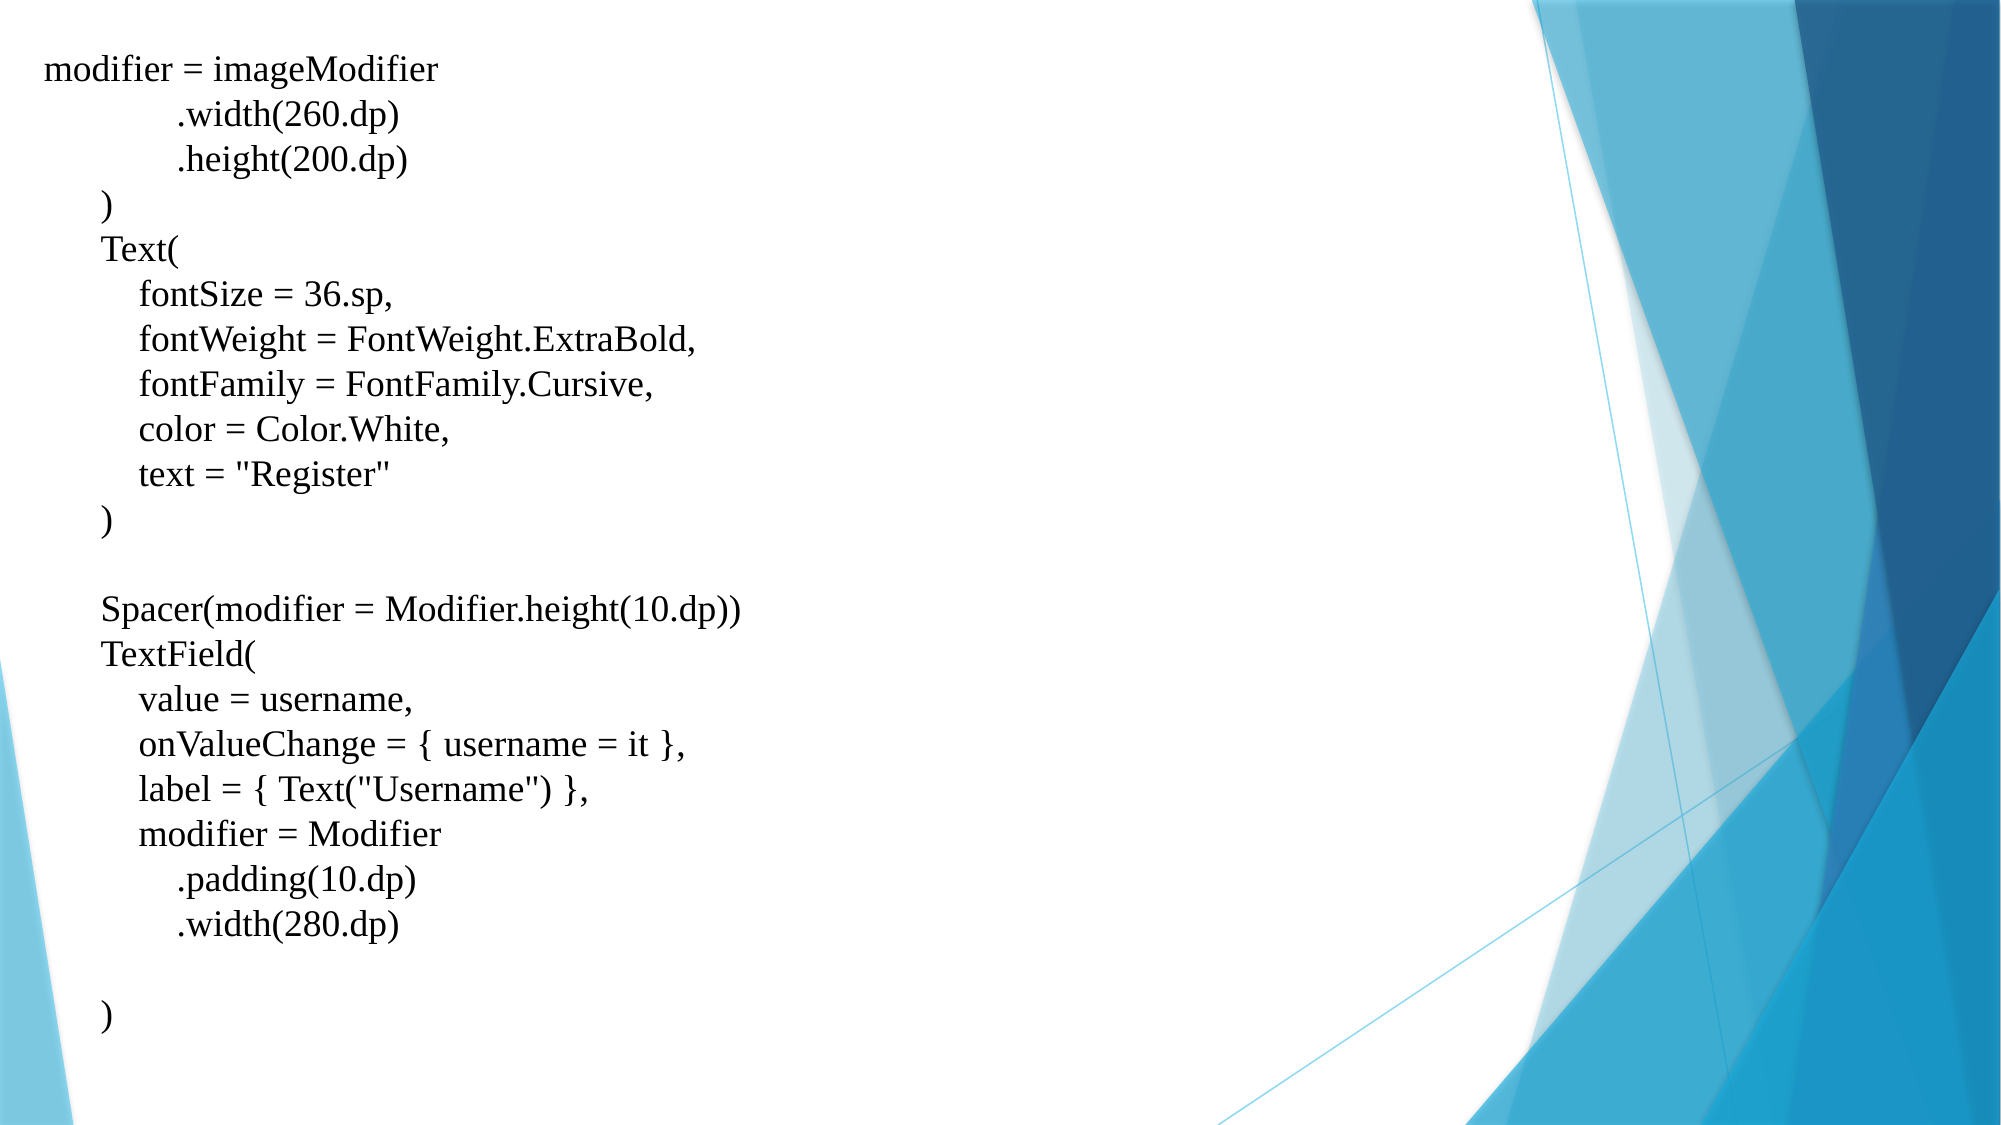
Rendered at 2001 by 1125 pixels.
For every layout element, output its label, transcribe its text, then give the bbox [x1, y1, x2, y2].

text_box modifier = imageModifier .width(260.dp) .height(200.dp) ) Text( fontSize = 36.sp, fontWeight = FontWeight.ExtraBold, fontFamily = FontFamily.Cursive, color = Color.White, text = "Register" ) Spacer(modifier = Modifier.height(10.dp)) TextField( value = username, onValueChange = { username = it }, label = { Text("Username") }, modifier = Modifier .padding(10.dp) .width(280.dp) ) [9, 36, 1494, 1042]
